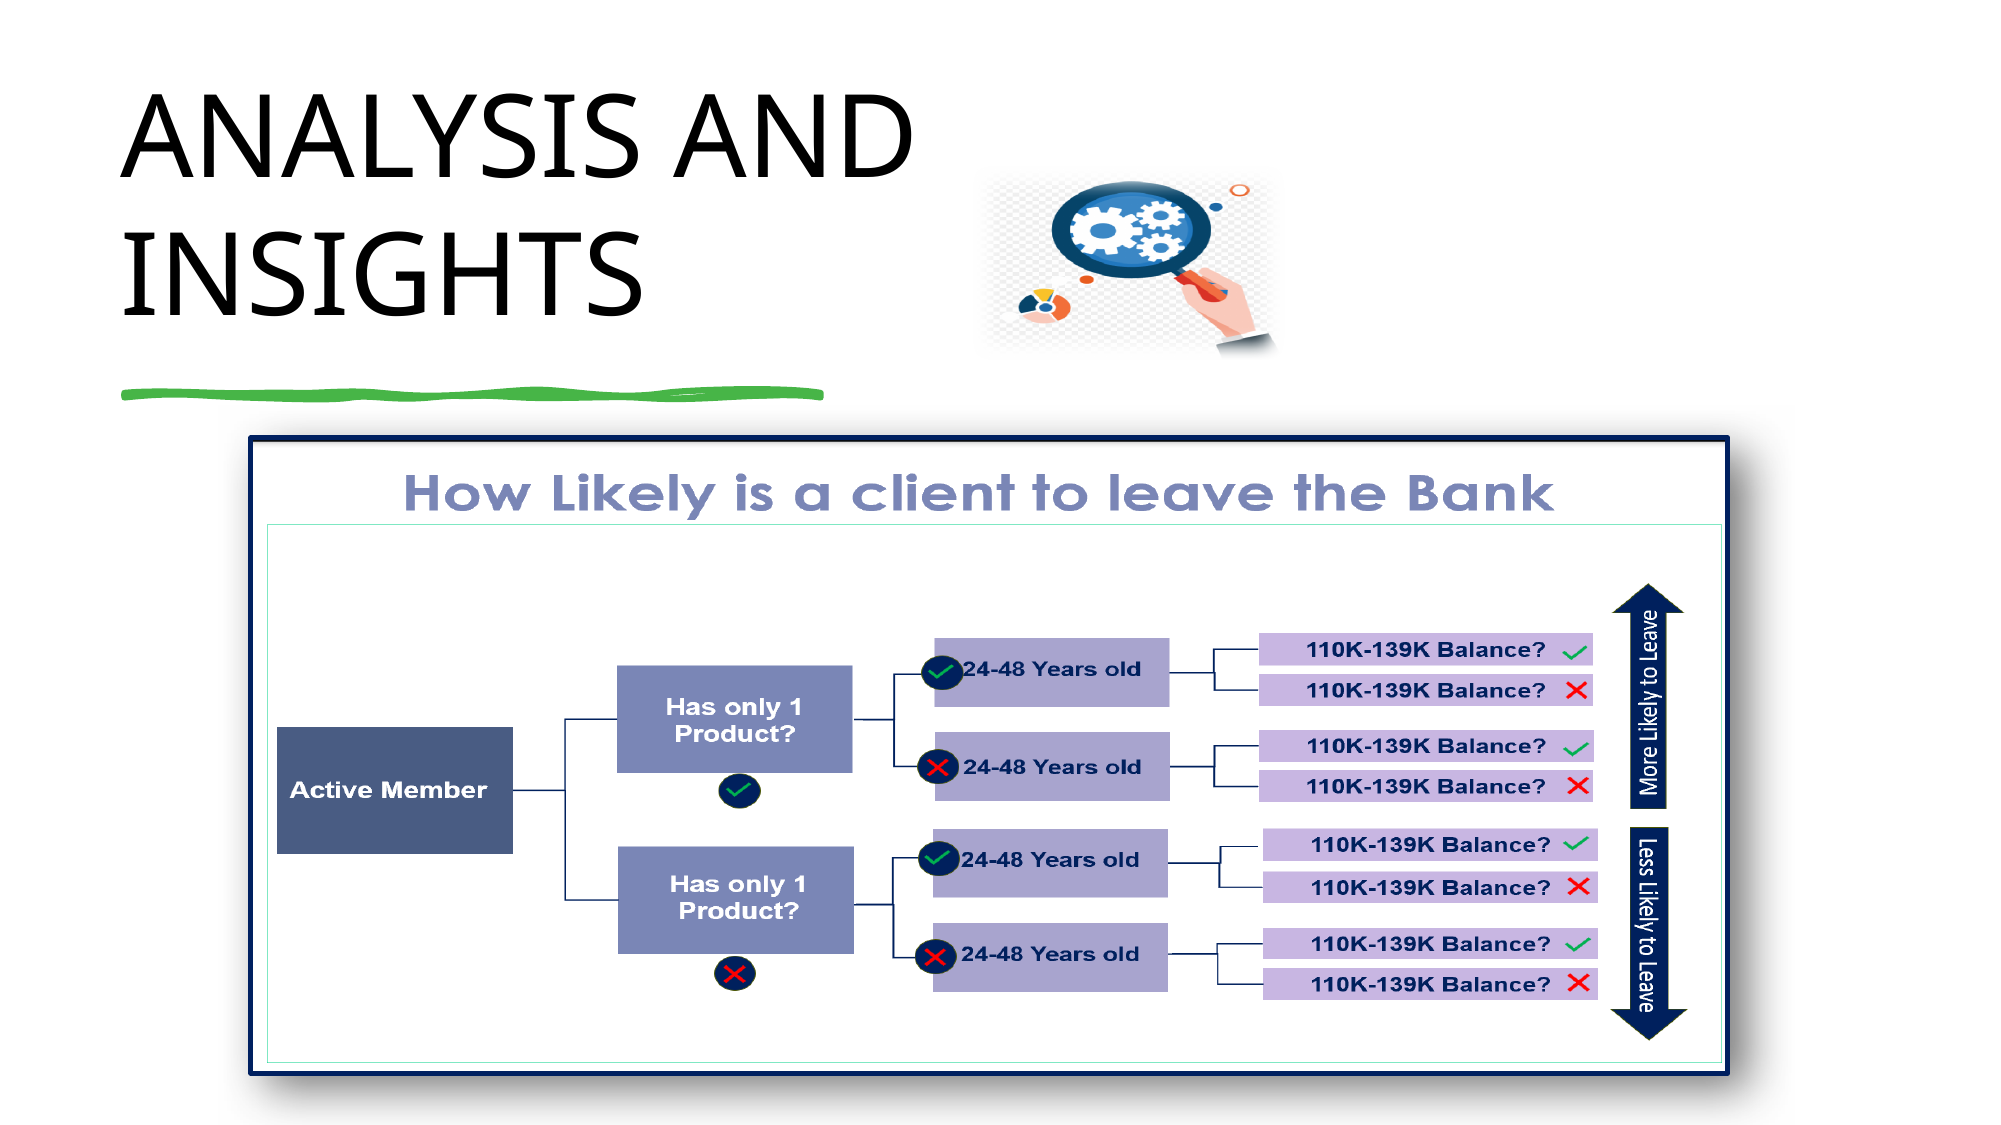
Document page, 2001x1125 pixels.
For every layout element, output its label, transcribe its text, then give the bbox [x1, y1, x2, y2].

text_box [0, 0, 2000, 1125]
picture [253, 439, 1726, 1071]
title ANALYSIS AND INSIGHTS [105, 53, 1236, 347]
text_box [123, 388, 822, 401]
picture [971, 164, 1285, 362]
